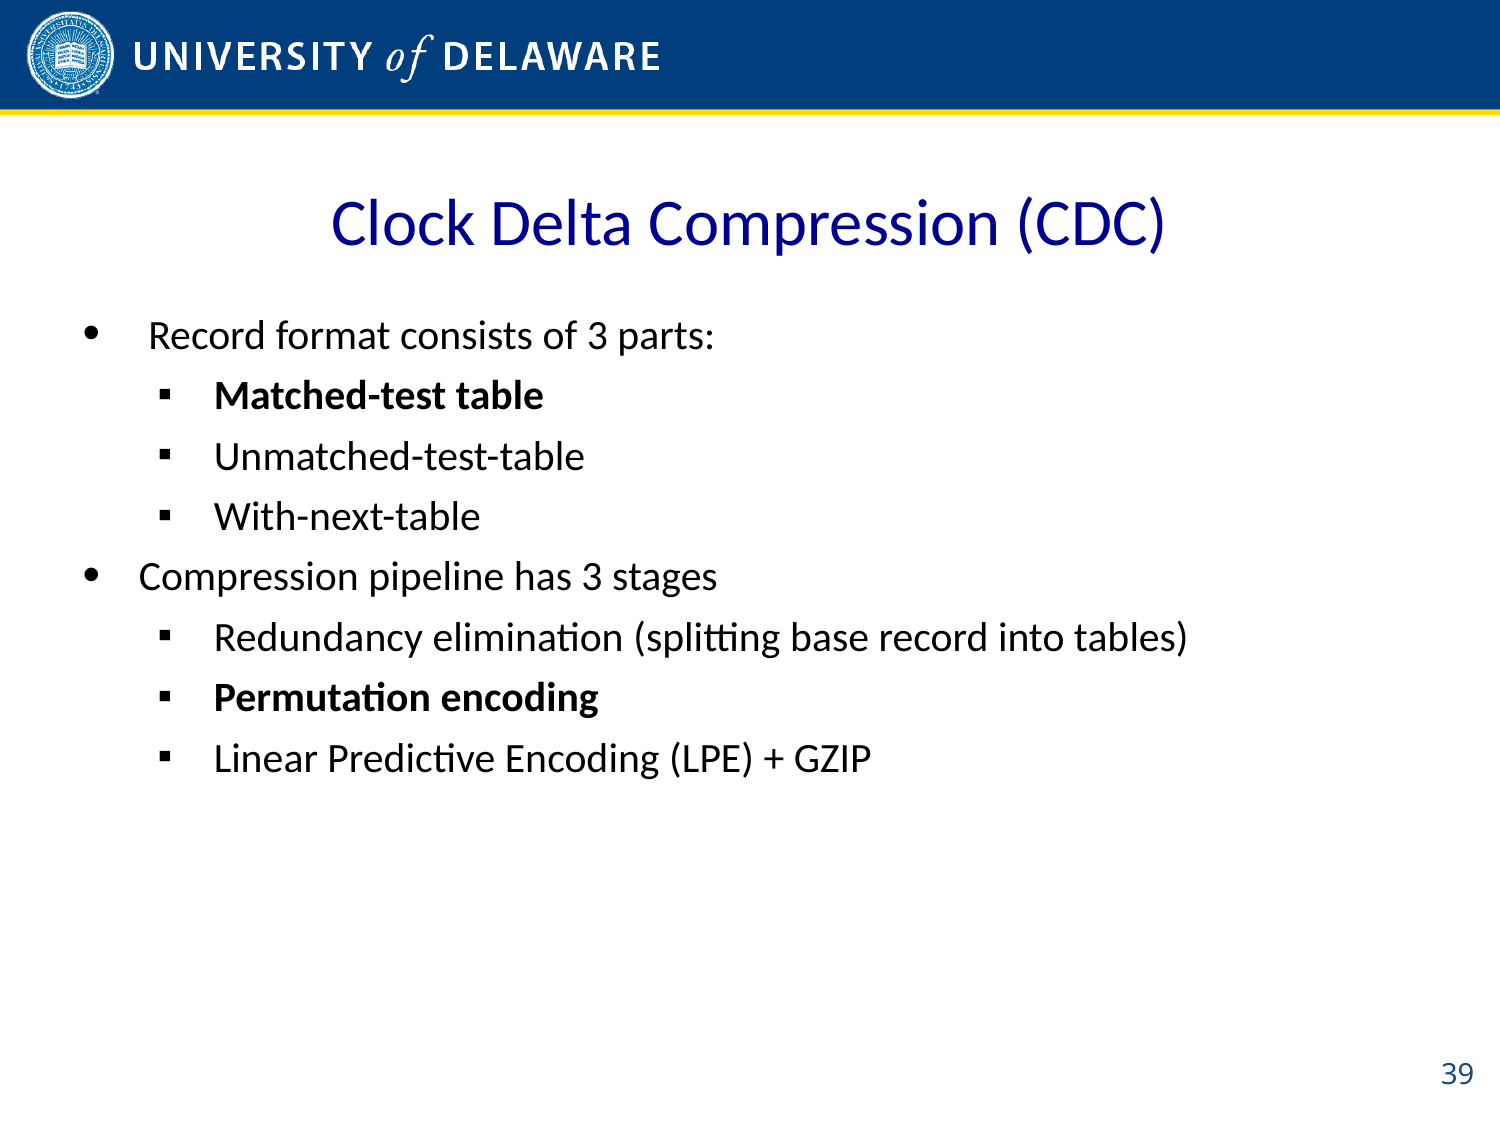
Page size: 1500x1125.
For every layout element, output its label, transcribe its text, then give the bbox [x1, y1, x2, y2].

list Record format consists of 3 parts: Matched-test table Unmatched-test-table With-next-table Compression pipeline has 3 stages Redundancy elimination (splitting base record into tables) Permutation encoding Linear Predictive Encoding (LPE) + GZIP [74, 299, 1426, 1125]
slide_number 39 [1131, 1041, 1483, 1104]
picture [0, 0, 1500, 1125]
title Clock Delta Compression (CDC) [74, 136, 1426, 299]
